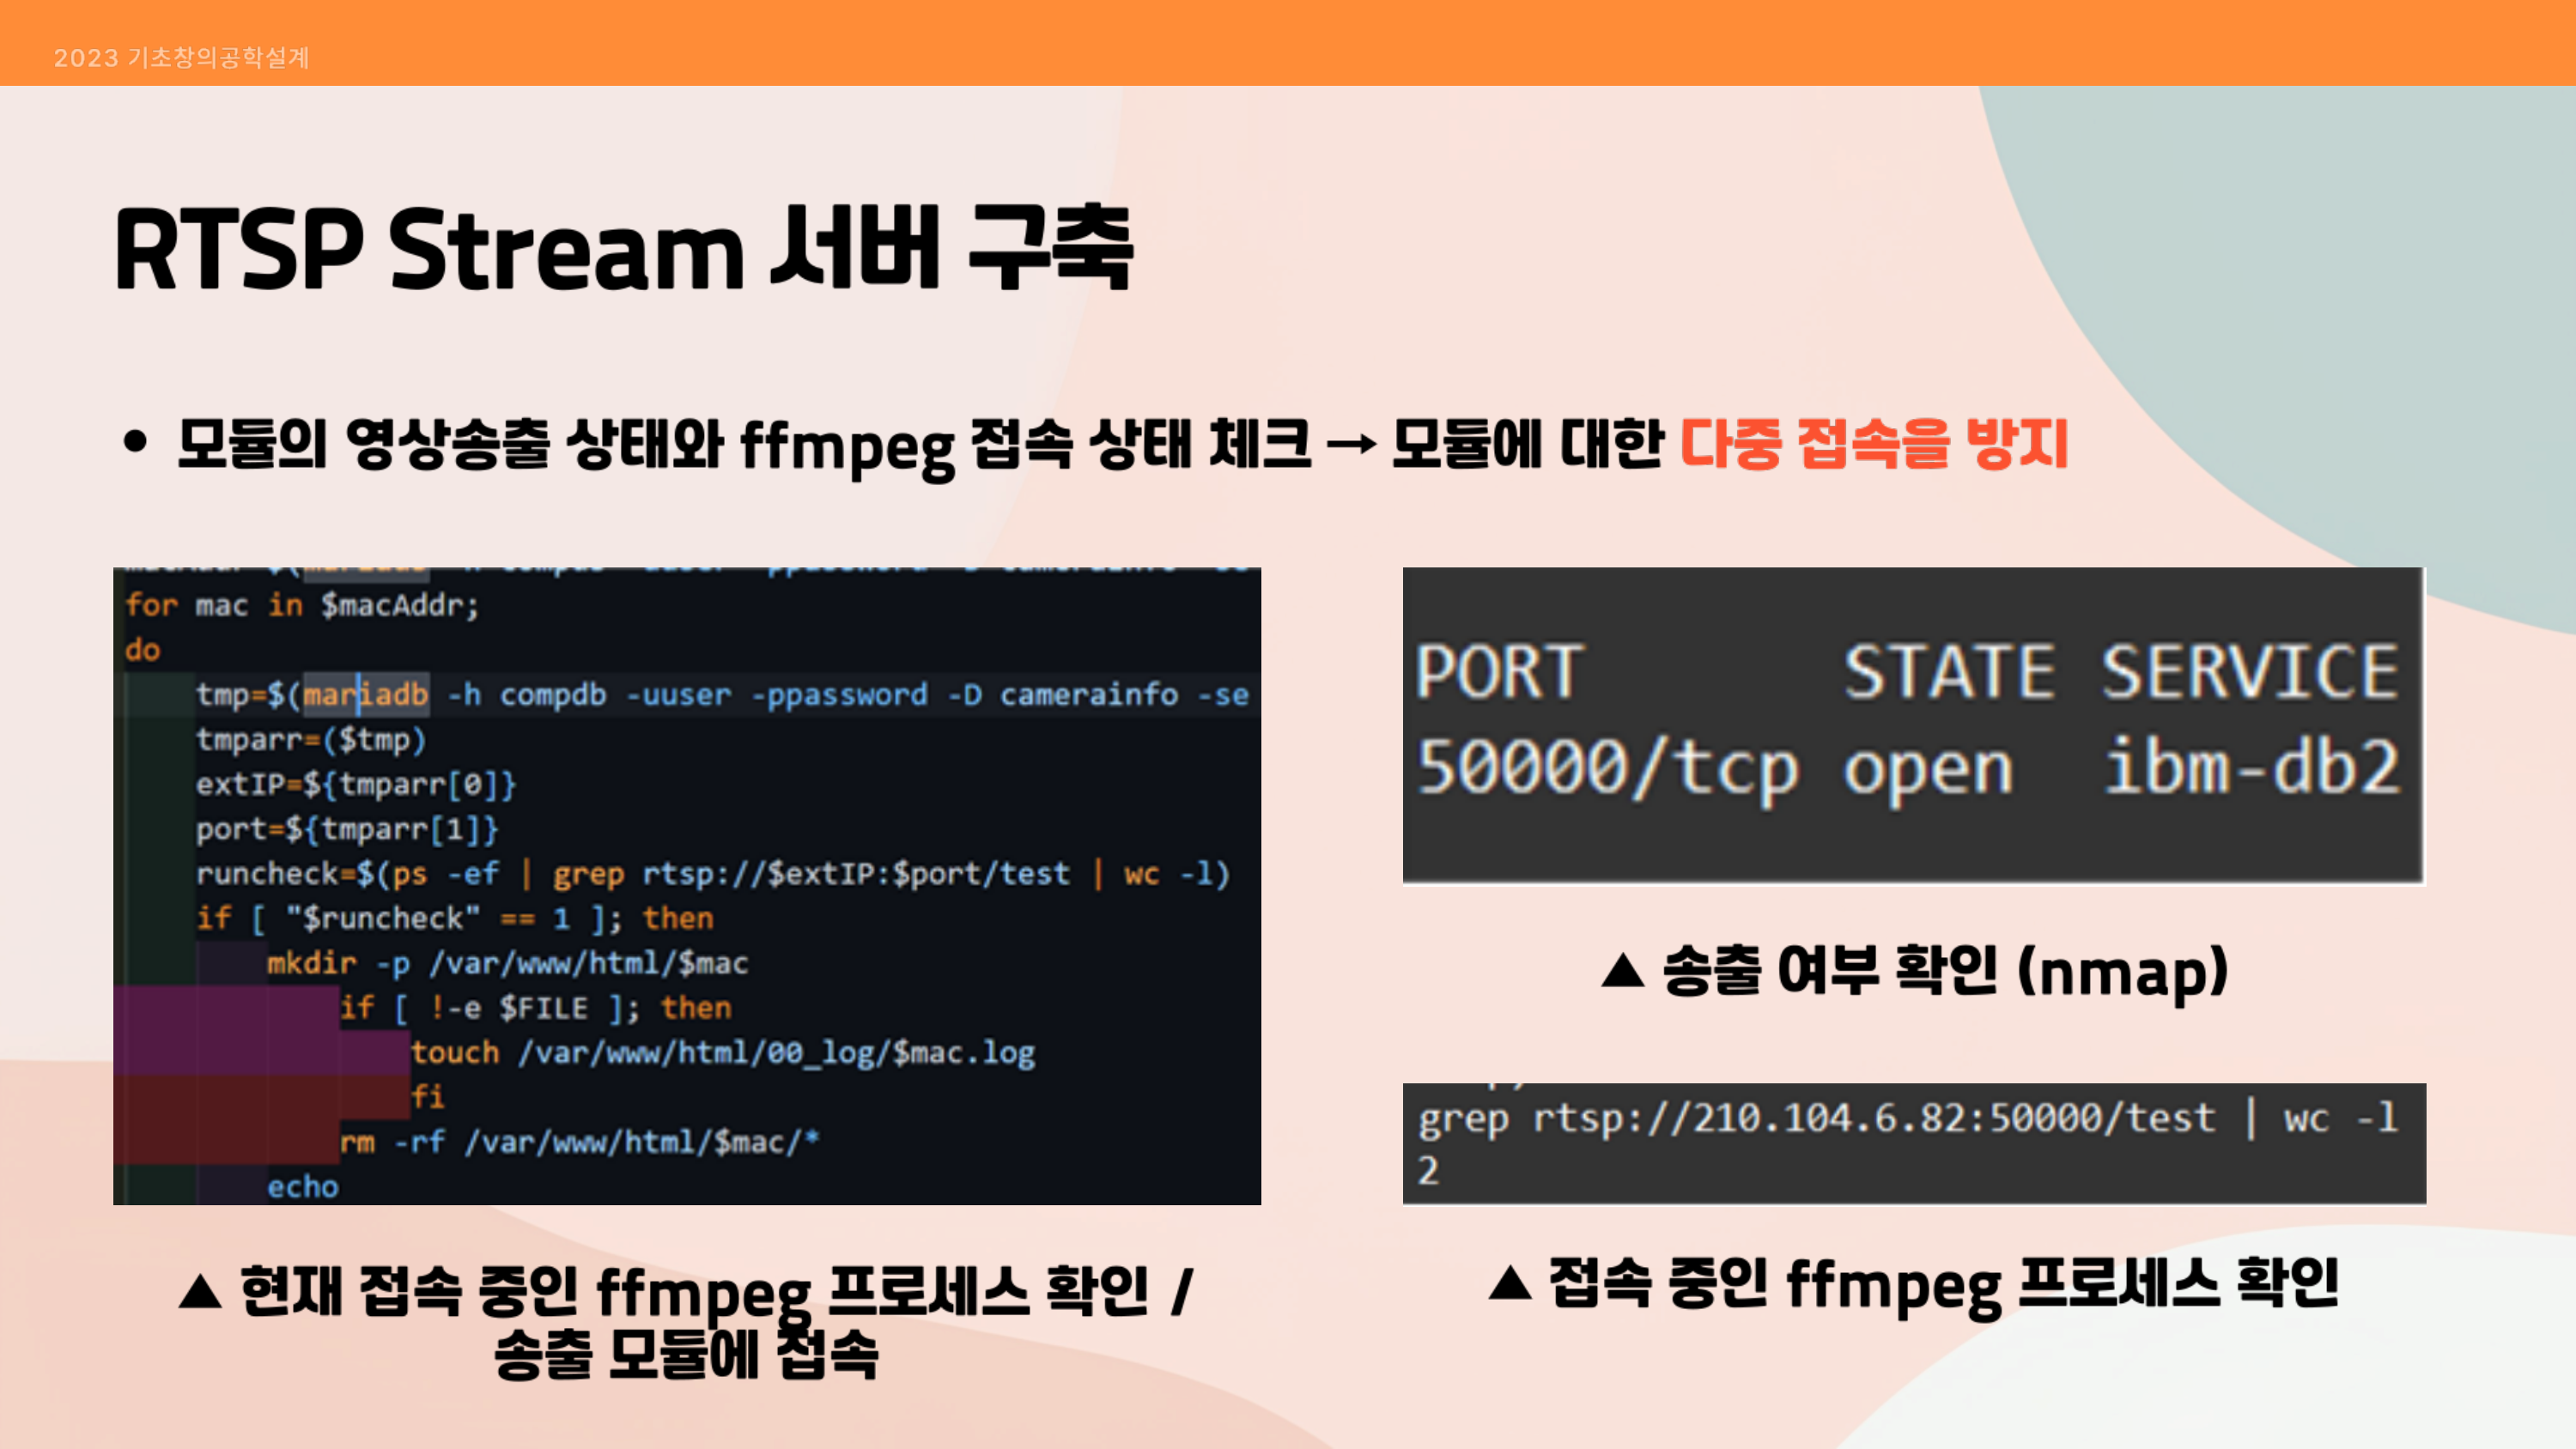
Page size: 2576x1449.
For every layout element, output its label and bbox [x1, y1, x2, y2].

text_box [1403, 1083, 2427, 1207]
picture [155, 1248, 1253, 1446]
picture [1482, 926, 2334, 1062]
picture [1427, 1240, 2410, 1375]
text_box [113, 567, 1261, 1205]
text_box [0, 0, 2576, 87]
text_box [0, 96, 2576, 1449]
picture [46, 33, 334, 99]
text_box [1403, 567, 2427, 887]
picture [76, 166, 2125, 537]
